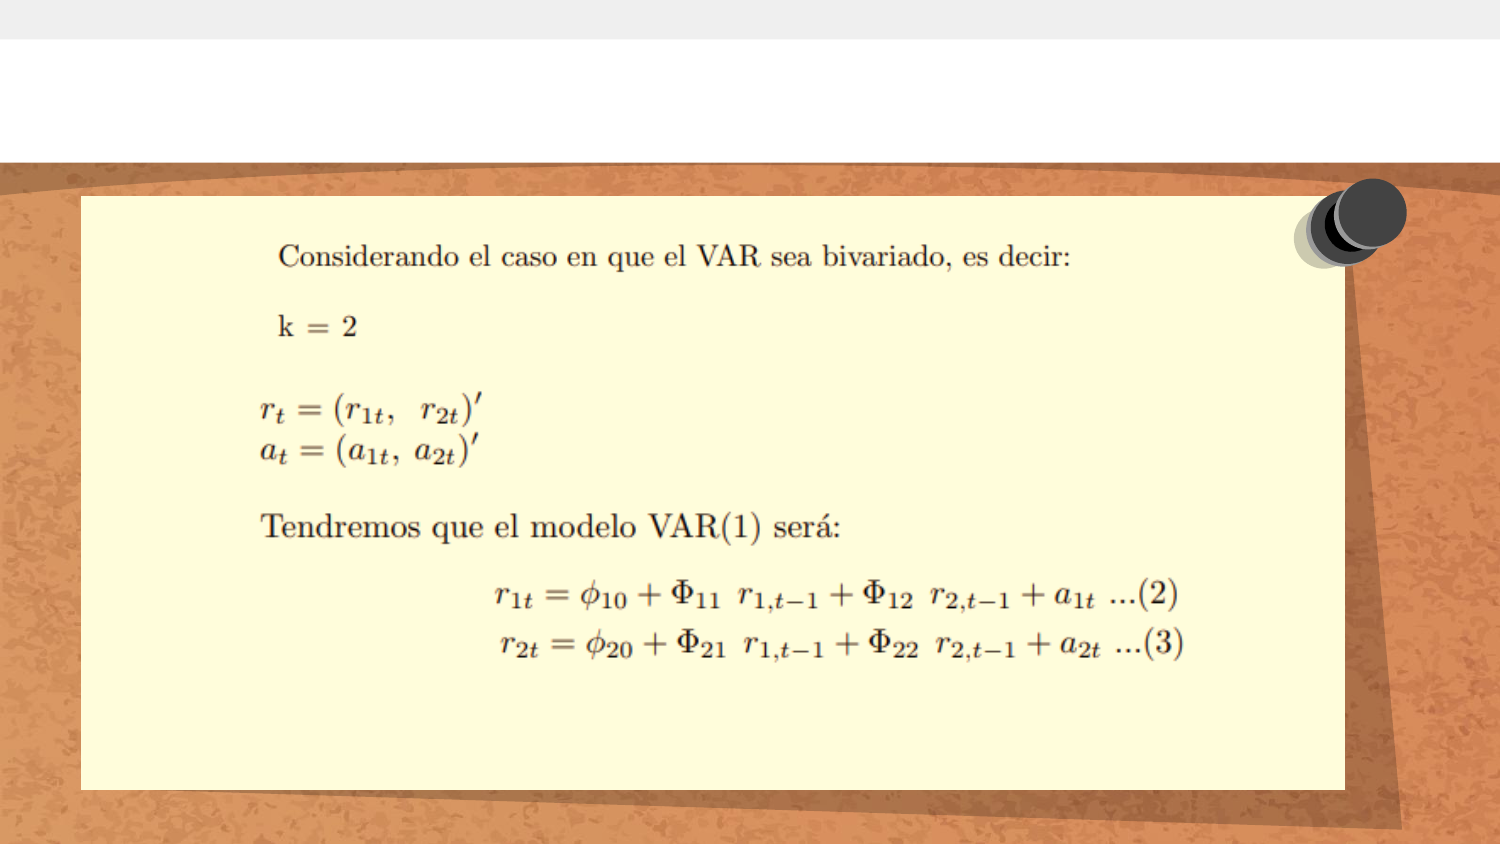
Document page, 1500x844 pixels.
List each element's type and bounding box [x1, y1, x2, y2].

picture [220, 215, 1226, 683]
picture [0, 163, 1500, 844]
text_box [1267, 134, 1435, 302]
text_box [80, 195, 1403, 830]
